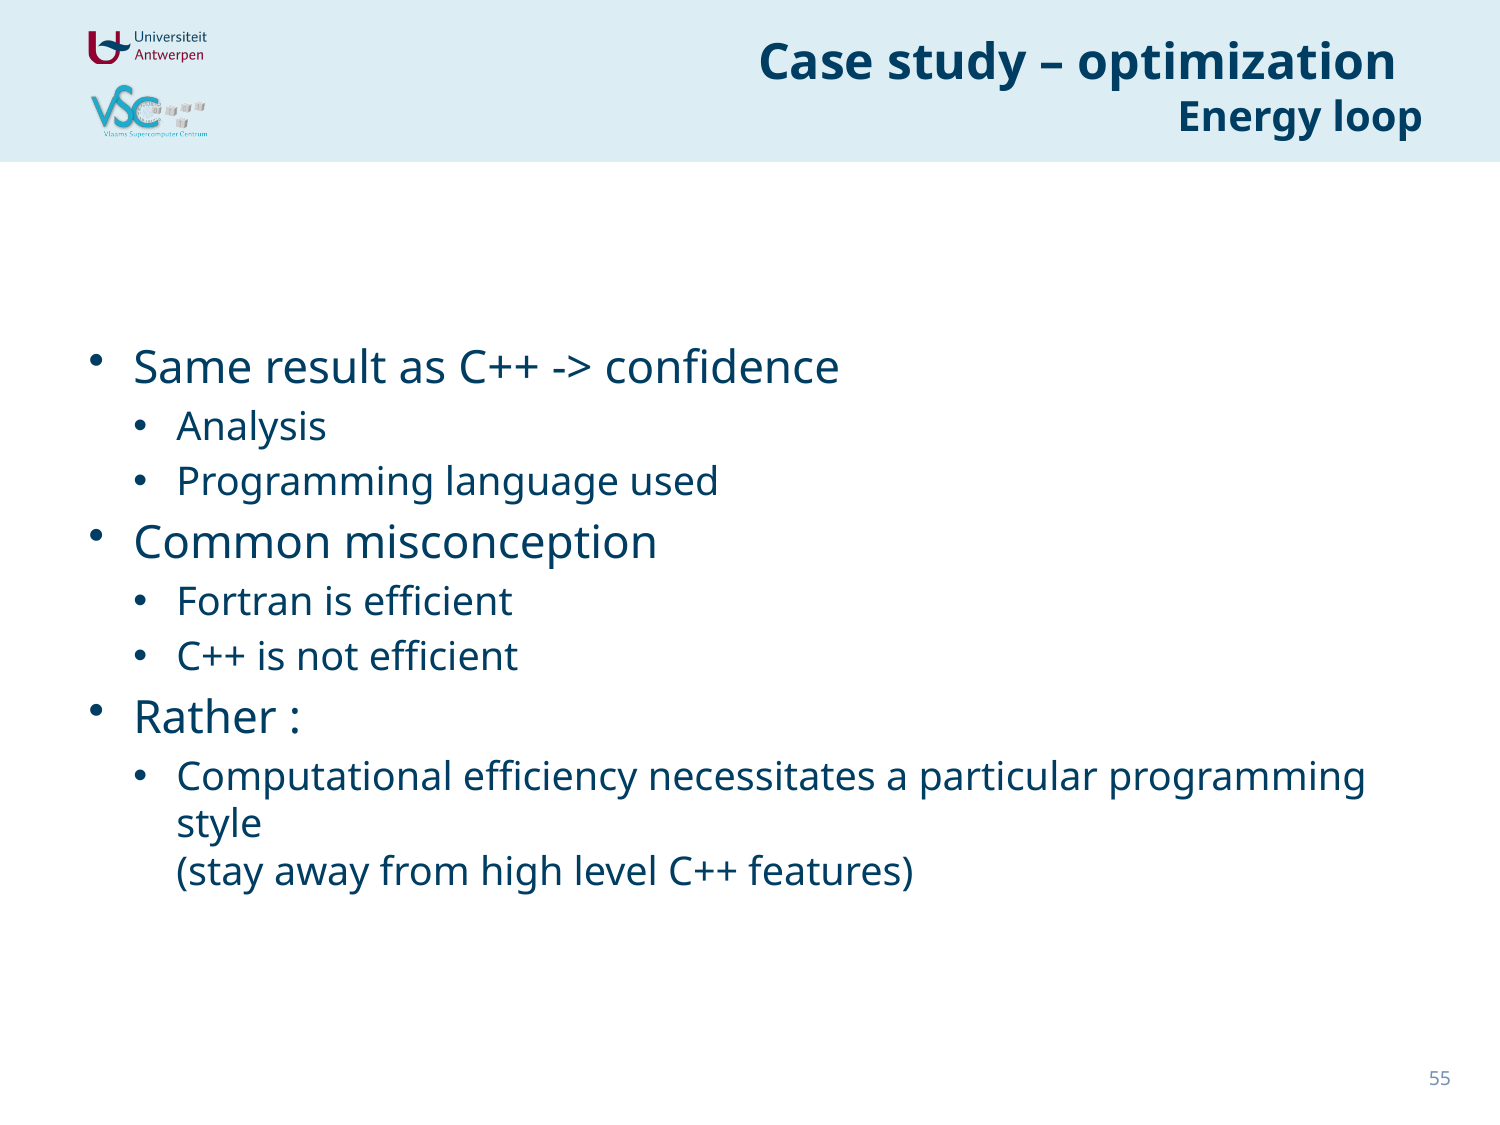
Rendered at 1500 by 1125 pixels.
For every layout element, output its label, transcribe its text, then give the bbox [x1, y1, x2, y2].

picture [88, 82, 207, 138]
title Case study – optimization Energy loop [230, 32, 1424, 137]
list Same result as C++ -> confidence Analysis Programming language used Common misconception Fortran is efficient C++ is not efficient Rather : Computational efficiency necessitates a particular programming style (stay away from high level C++ features) [88, 184, 1424, 1047]
